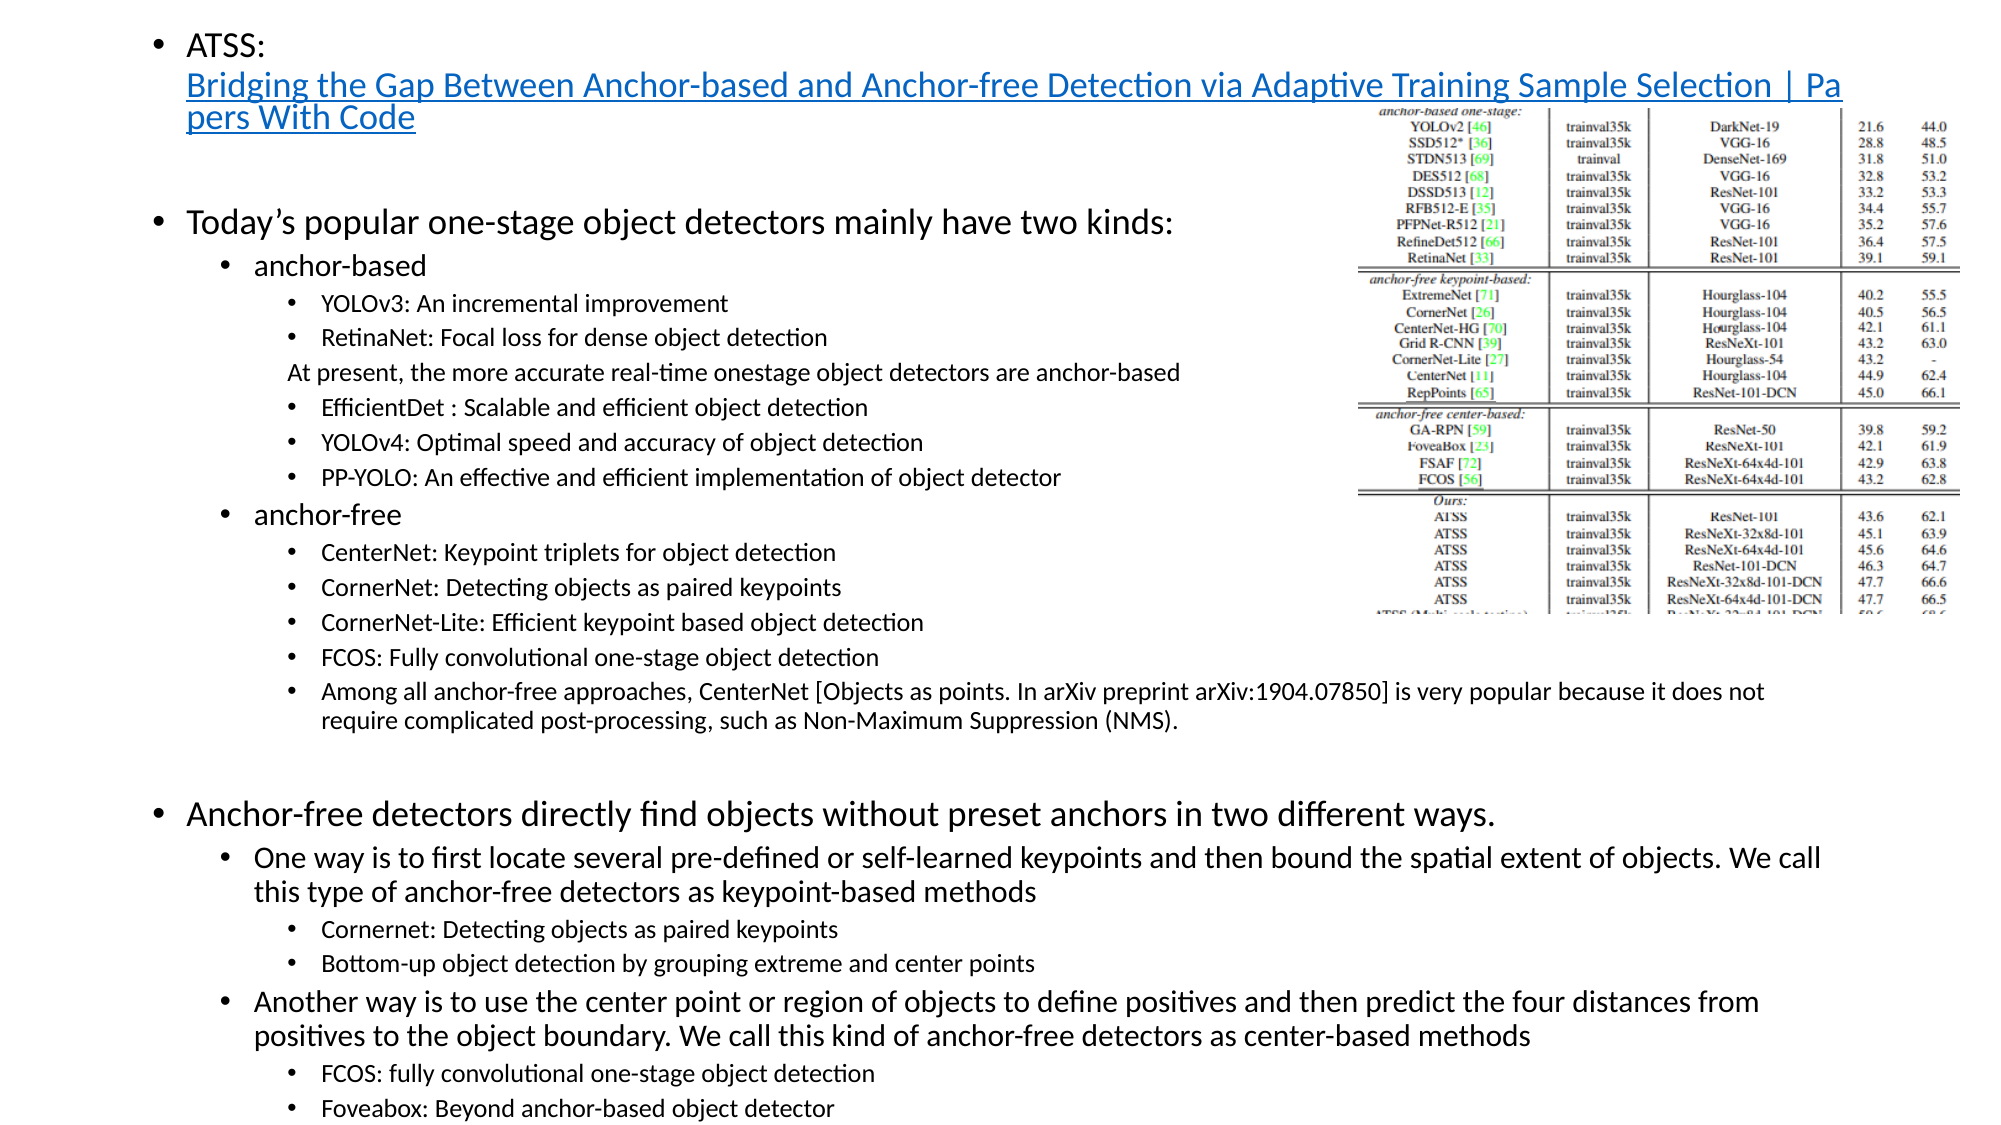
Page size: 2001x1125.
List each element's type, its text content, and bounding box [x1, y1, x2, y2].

list ATSS: Bridging the Gap Between Anchor-based and Anchor-free Detection via Adaptive Training Sample Selection | Papers With Code Today’s popular one-stage object detectors mainly have two kinds: anchor-based YOLOv3: An incremental improvement RetinaNet: Focal loss for dense object detection At present, the more accurate real-time onestage object detectors are anchor-based EfficientDet : Scalable and efficient object detection YOLOv4: Optimal speed and accuracy of object detection PP-YOLO: An effective and efficient implementation of object detector anchor-free CenterNet: Keypoint triplets for object detection CornerNet: Detecting objects as paired keypoints CornerNet-Lite: Efficient keypoint based object detection FCOS: Fully convolutional one-stage object detection Among all anchor-free approaches, CenterNet [Objects as points. In arXiv preprint arXiv:1904.07850] is very popular because it does not require complicated post-processing, such as Non-Maximum Suppression (NMS). Anchor-free detectors directly find objects without preset anchors in two different ways. One way is to first locate several pre-defined or self-learned keypoints and then bound the spatial extent of objects. We call this type of anchor-free detectors as keypoint-based methods Cornernet: Detecting objects as paired keypoints Bottom-up object detection by grouping extreme and center points Another way is to use the center point or region of objects to define positives and then predict the four distances from positives to the object boundary. We call this kind of anchor-free detectors as center-based methods FCOS: fully convolutional one-stage object detection Foveabox: Beyond anchor-based object detector [137, 18, 1863, 1107]
picture [1357, 108, 1960, 614]
